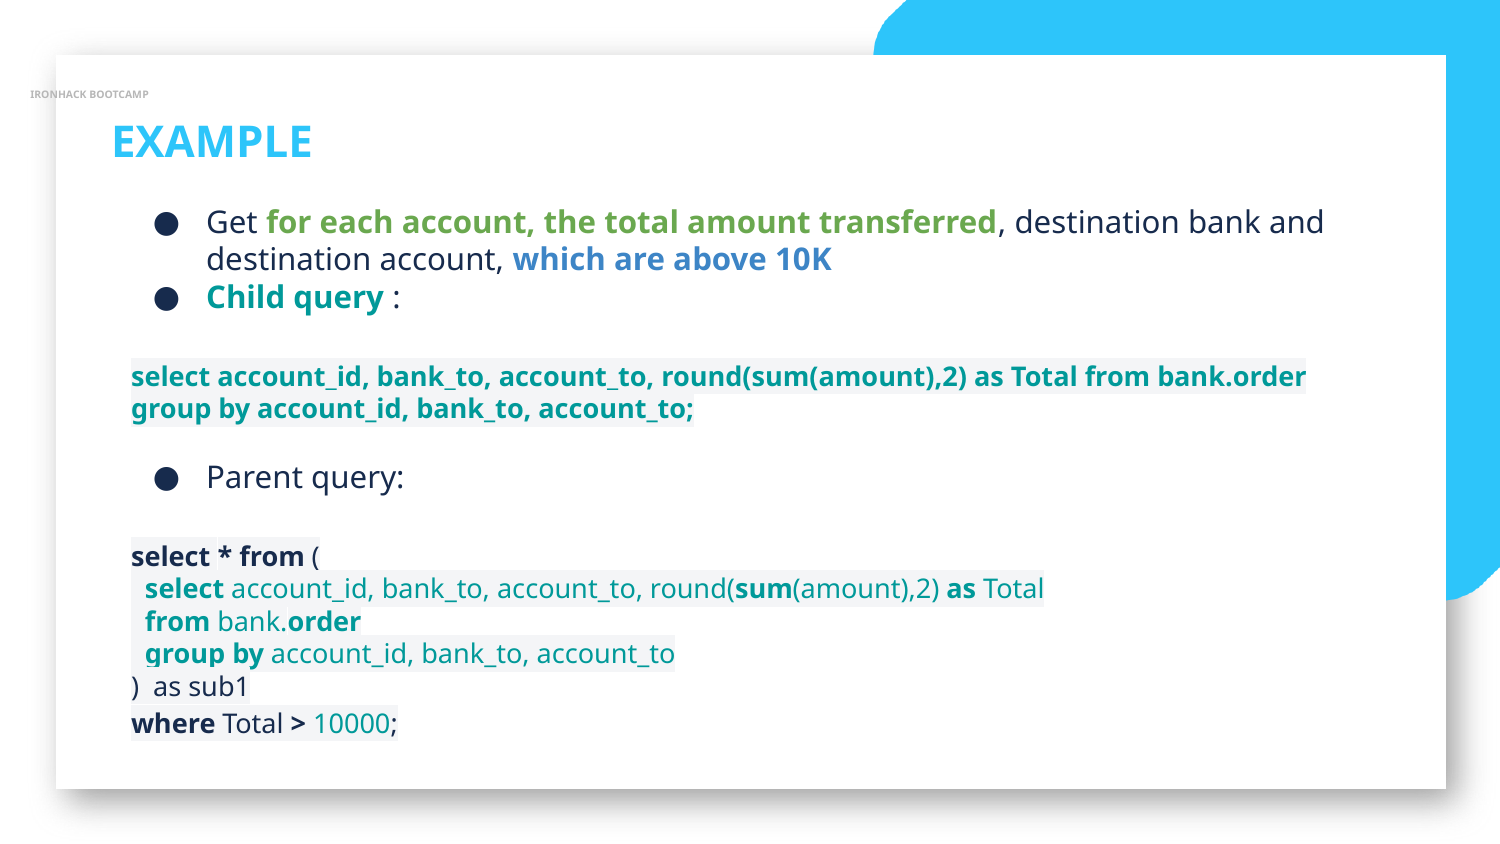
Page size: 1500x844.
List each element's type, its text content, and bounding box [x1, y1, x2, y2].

picture [0, 0, 1500, 844]
text_box Get for each account, the total amount transferred, destination bank and destination account, which are above 10K Child query : select account_id, bank_to, account_to, round(sum(amount),2) as Total from bank.order group by account_id, bank_to, account_to; Parent query: select * from ( select account_id, bank_to, account_to, round(sum(amount),2) as Total from bank.order group by account_id, bank_to, account_to ) as sub1 where Total > 10000; [115, 187, 1389, 671]
text_box IRONHACK BOOTCAMP [15, 71, 354, 108]
text_box EXAMPLE [96, 99, 1417, 216]
